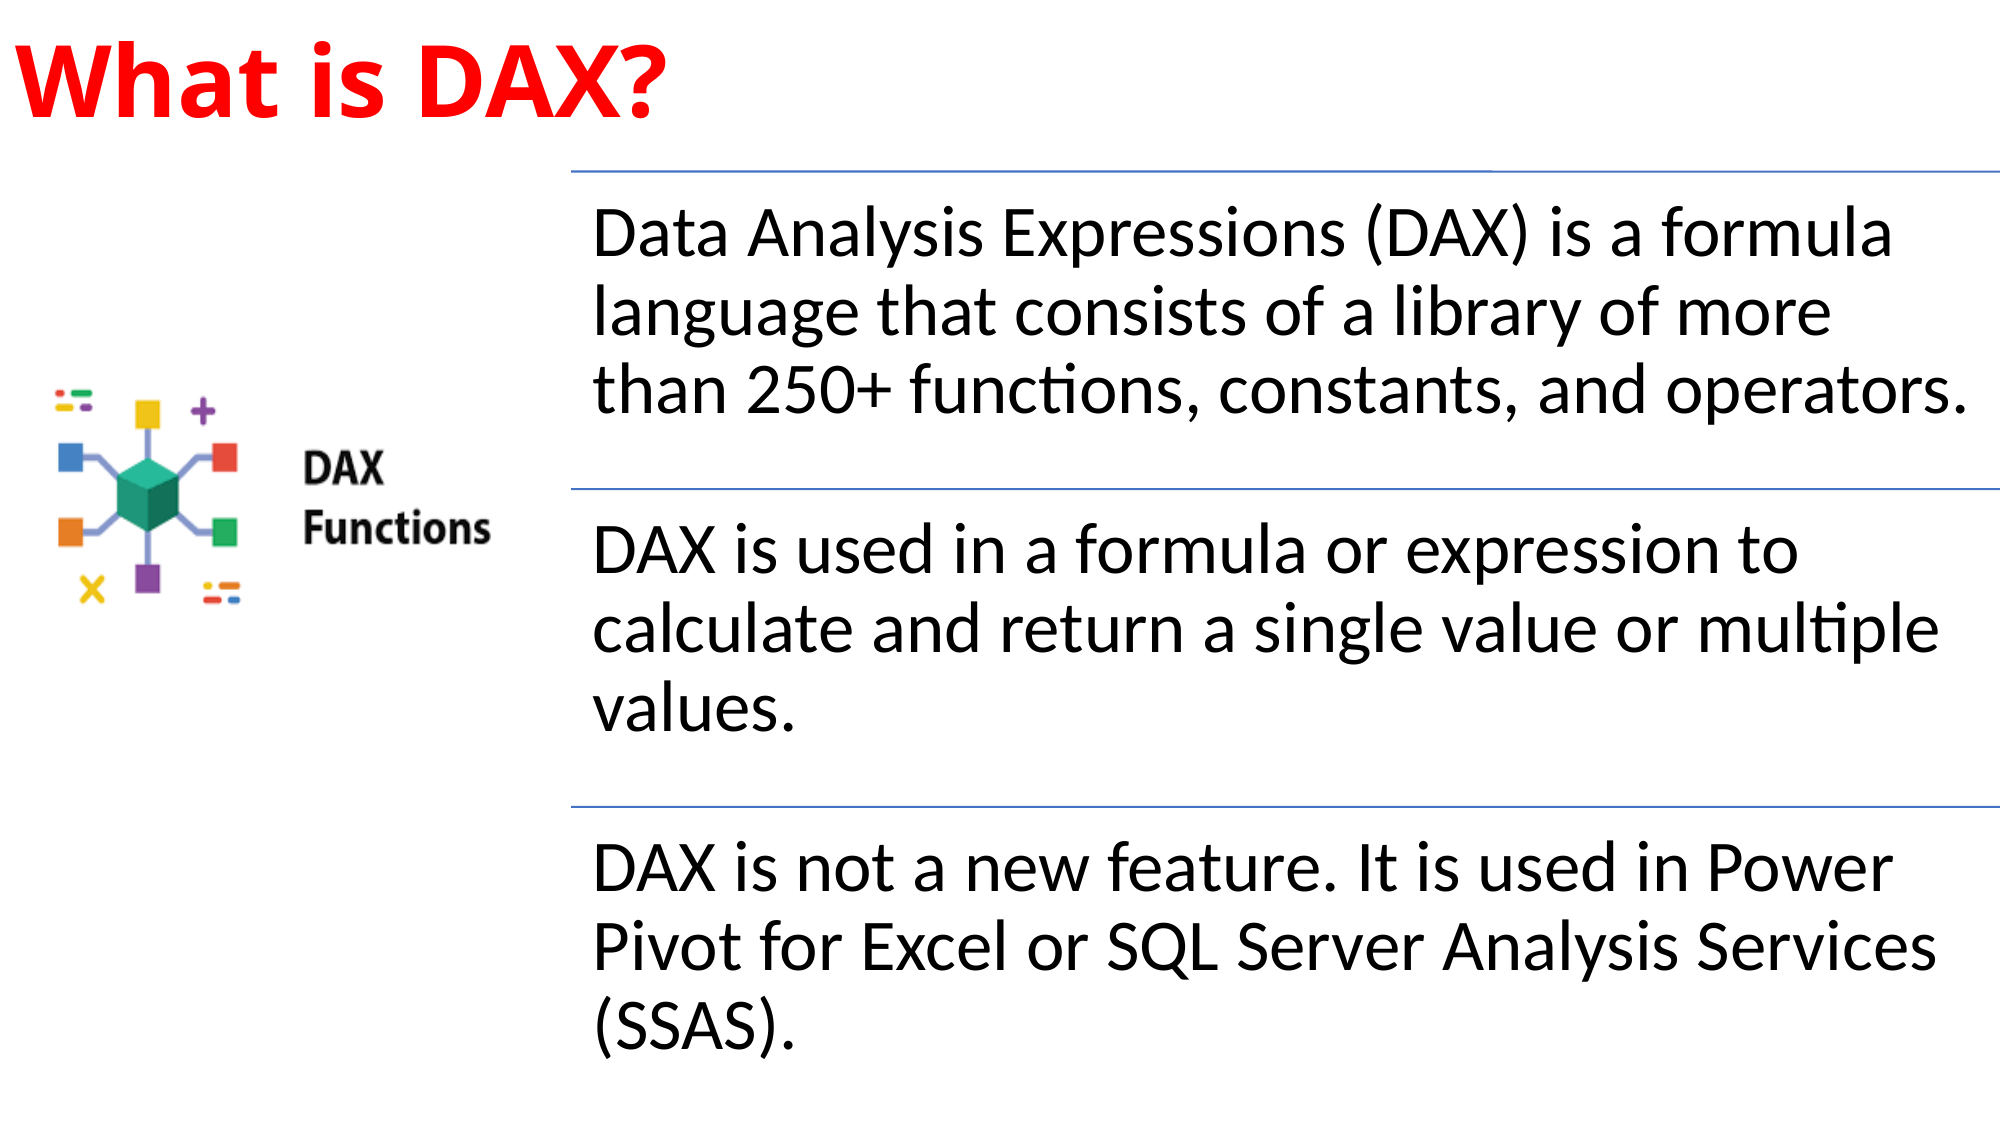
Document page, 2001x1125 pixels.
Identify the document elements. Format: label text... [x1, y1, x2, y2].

picture [13, 366, 498, 645]
title What is DAX? [0, 0, 1345, 171]
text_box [571, 170, 2000, 1125]
